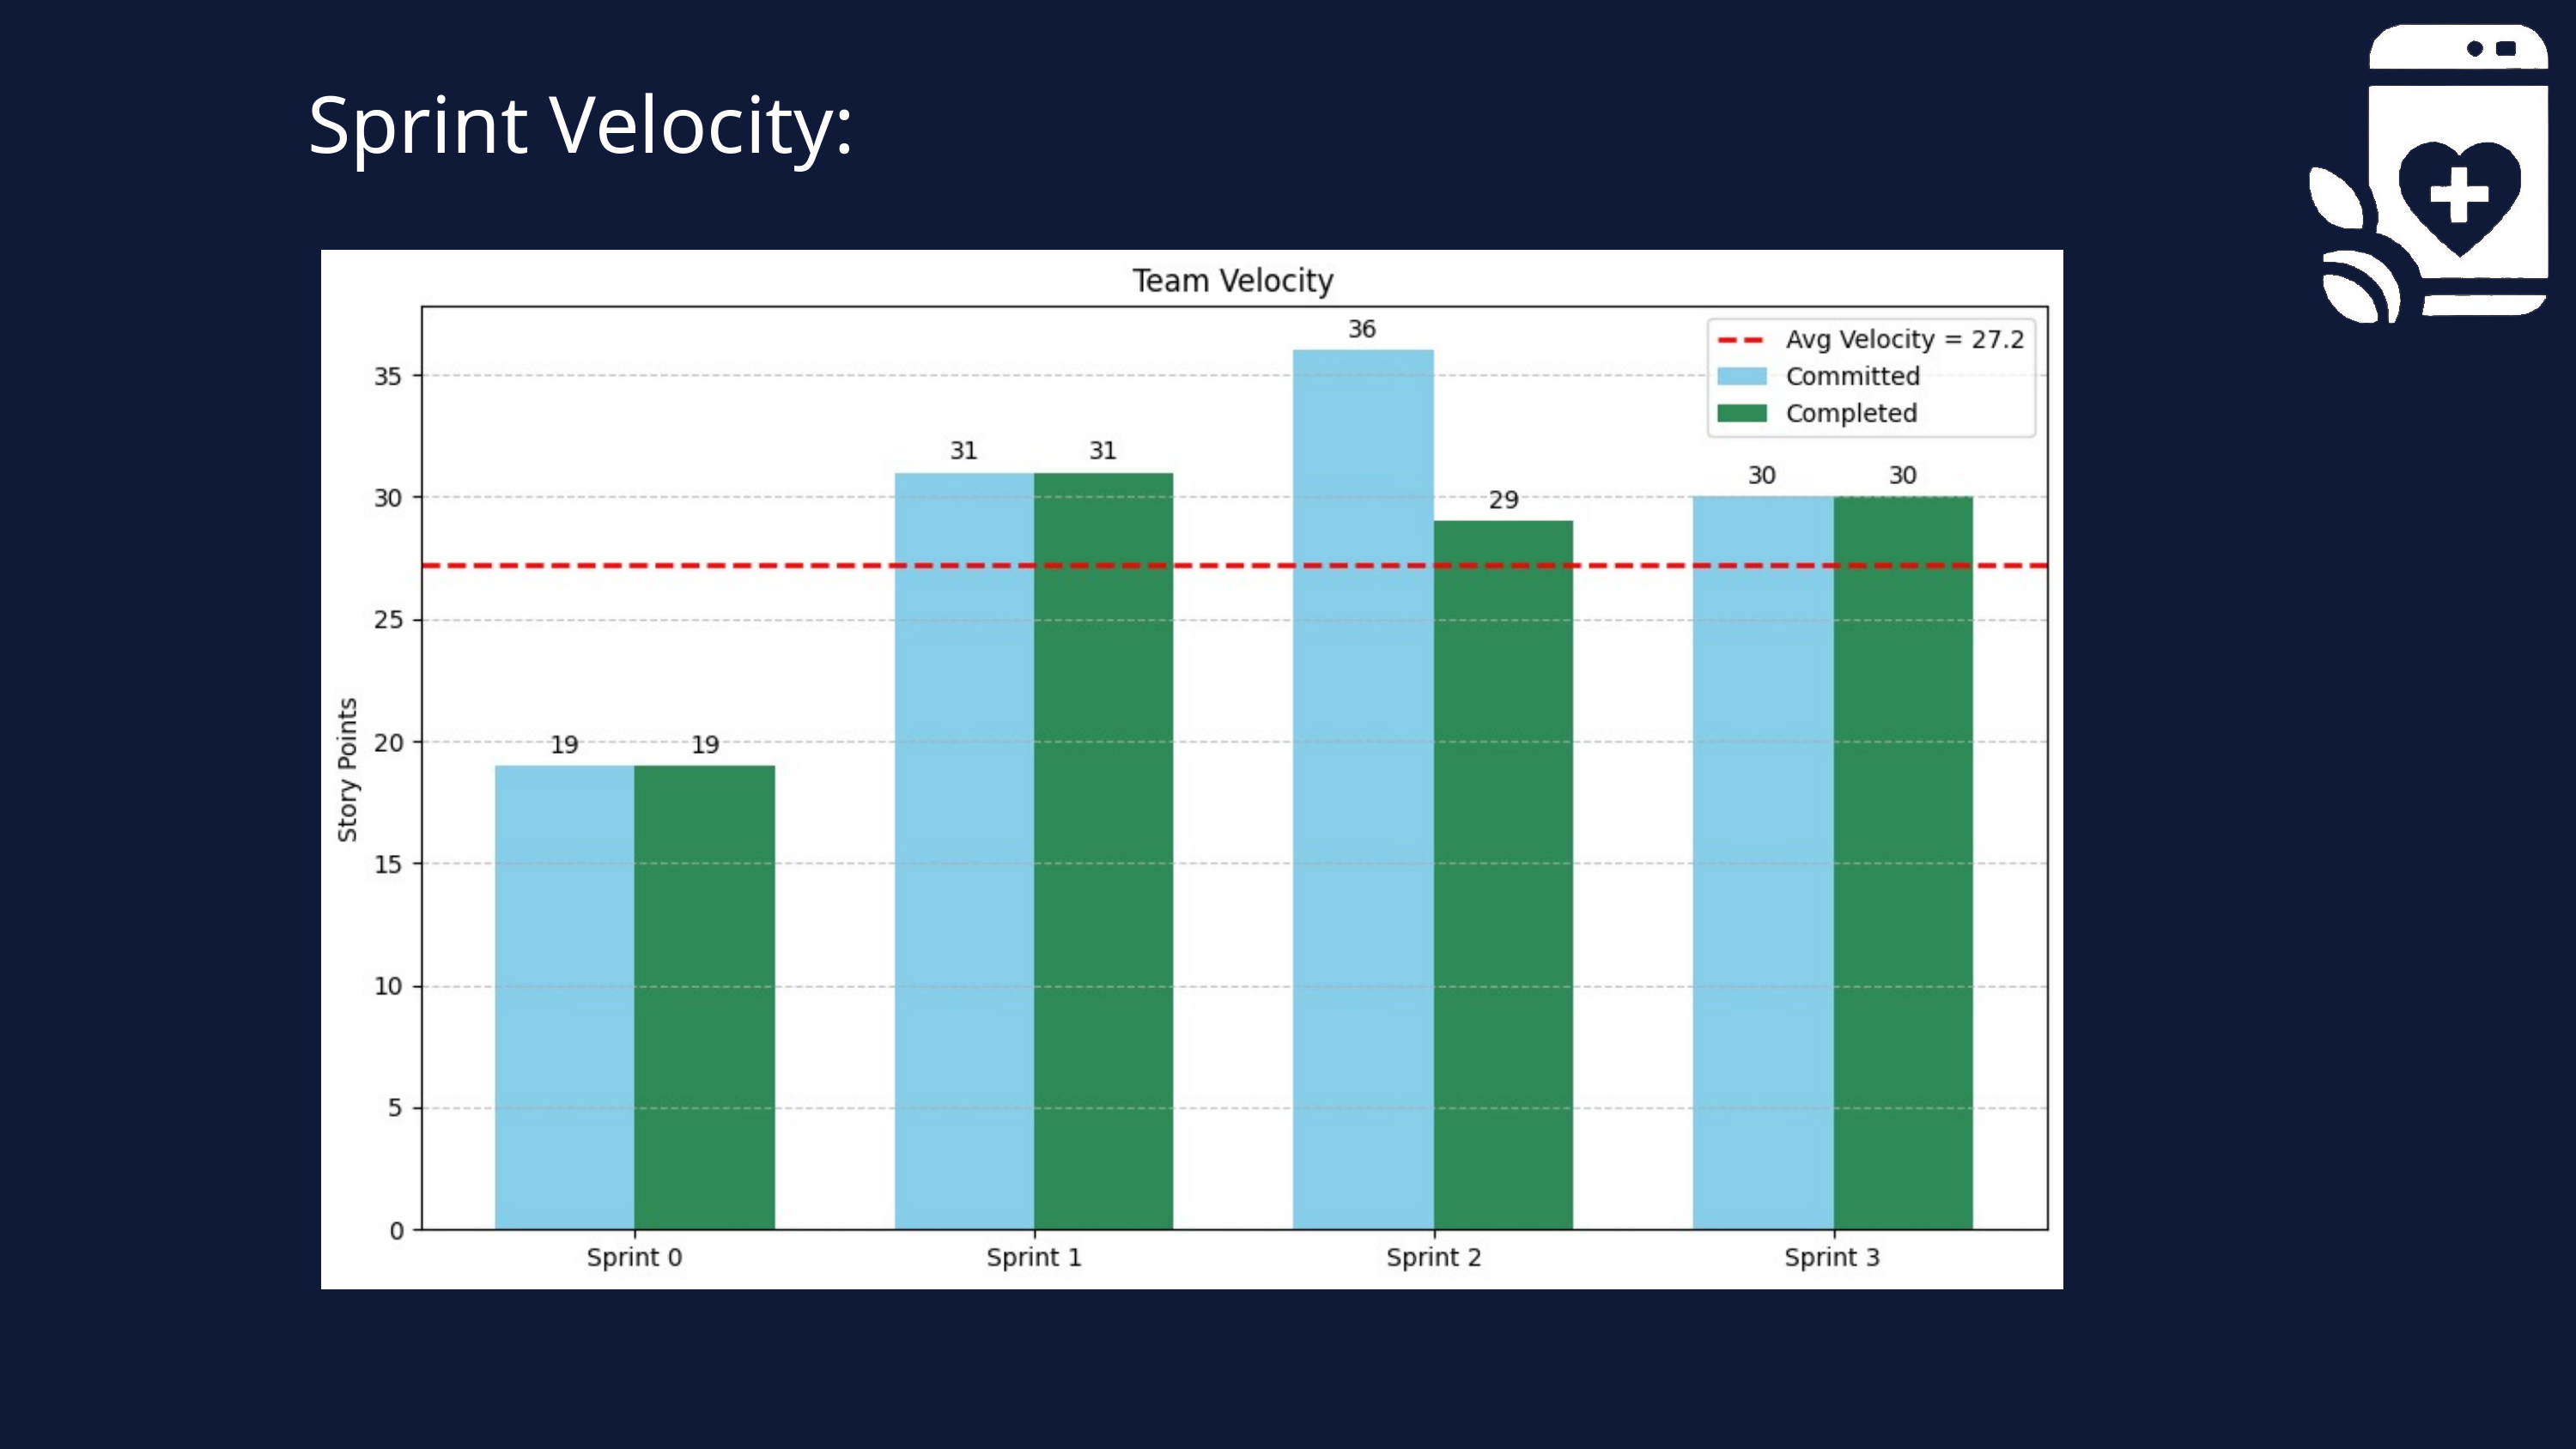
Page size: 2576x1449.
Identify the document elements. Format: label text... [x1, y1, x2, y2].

picture [321, 250, 2063, 1289]
picture [2271, 0, 2576, 365]
title Sprint Velocity: [0, 18, 1427, 226]
